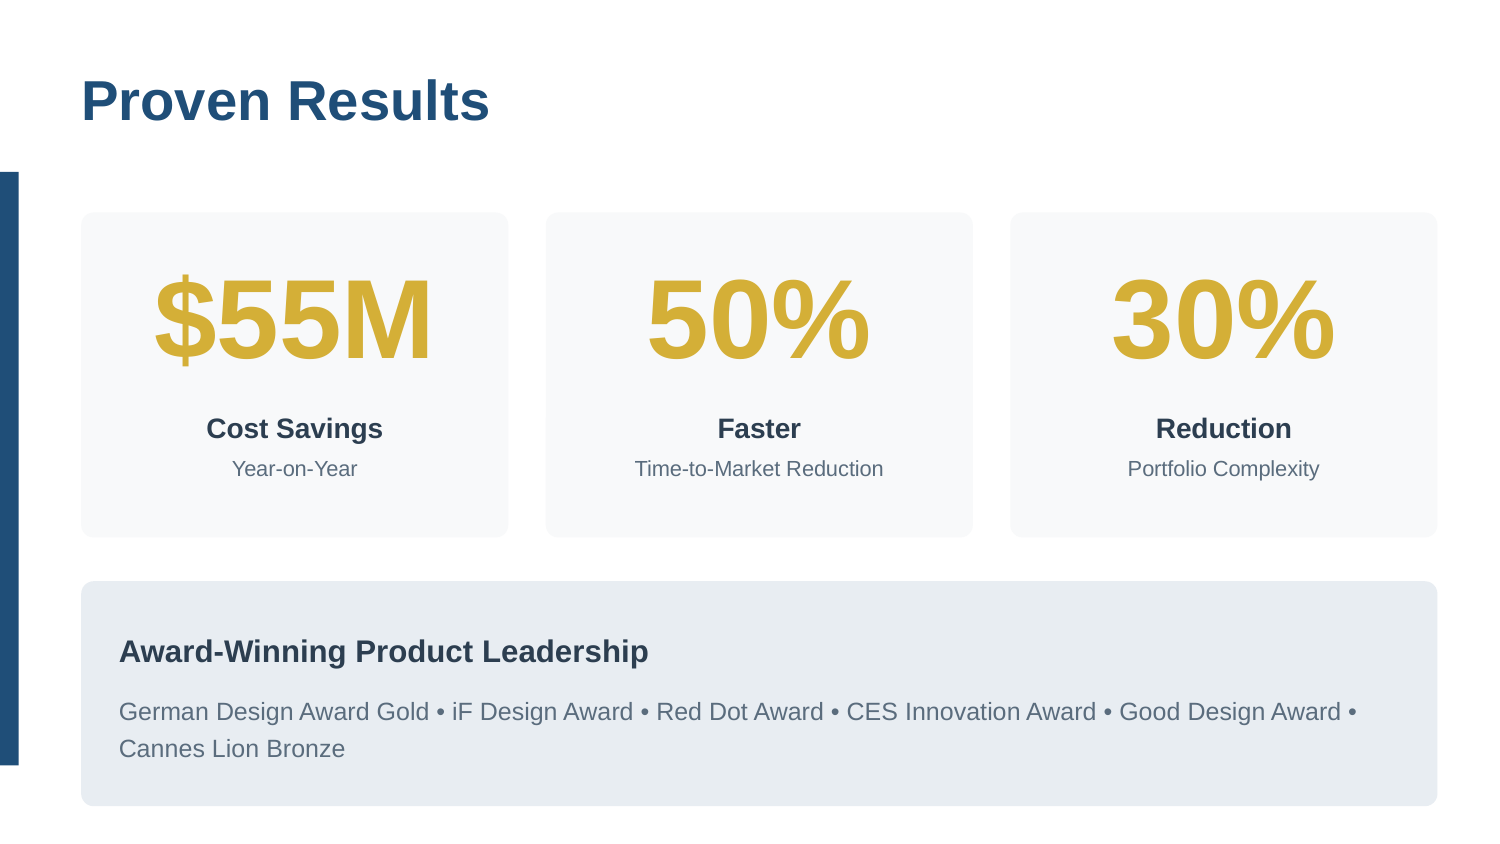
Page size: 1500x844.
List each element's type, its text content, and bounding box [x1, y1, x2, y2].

text_box [545, 212, 973, 538]
text_box Time-to-Market Reduction [573, 450, 946, 482]
text_box Year-on-Year [108, 450, 481, 482]
text_box [81, 581, 1438, 807]
text_box 50% [573, 268, 946, 382]
text_box $55M [108, 268, 481, 382]
text_box German Design Award Gold • iF Design Award • Red Dot Award • CES Innovation Award • Good Design Award • Cannes Lion Bronze [118, 687, 1426, 763]
text_box 30% [1038, 268, 1410, 382]
text_box Proven Results [31, 68, 766, 132]
text_box [1010, 212, 1438, 538]
text_box Faster [573, 399, 946, 444]
text_box Portfolio Complexity [1038, 450, 1410, 482]
text_box [0, 171, 19, 766]
text_box Reduction [1038, 399, 1410, 444]
text_box Award-Winning Product Leadership [118, 624, 1426, 669]
text_box Cost Savings [108, 399, 481, 444]
text_box [81, 212, 509, 538]
